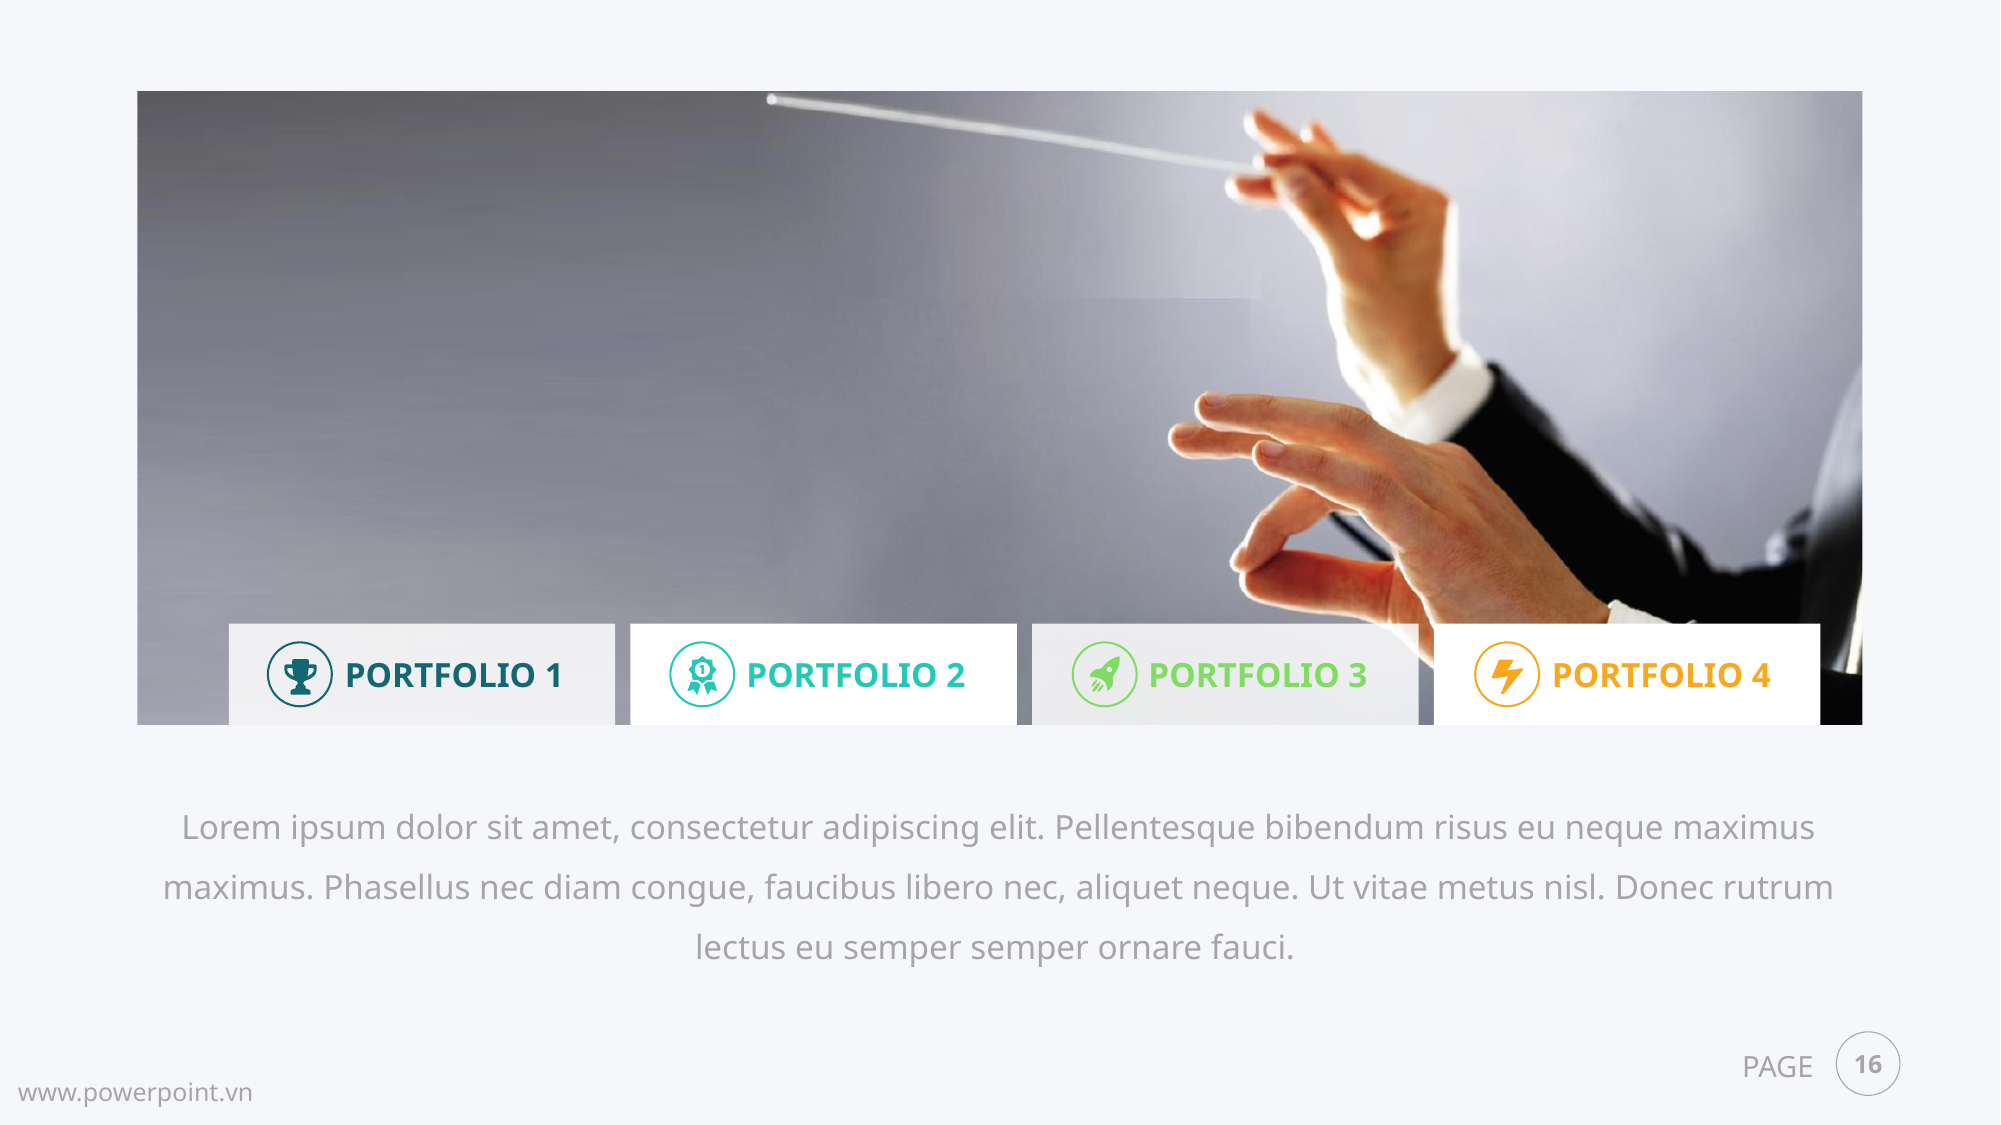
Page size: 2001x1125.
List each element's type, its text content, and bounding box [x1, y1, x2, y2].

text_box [1433, 623, 1821, 725]
picture [137, 91, 1863, 725]
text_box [1032, 623, 1419, 725]
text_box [630, 623, 1017, 725]
text_box Lorem ipsum dolor sit amet, consectetur adipiscing elit. Pellentesque bibendum risus eu neque maximus maximus. Phasellus nec diam congue, faucibus libero nec, aliquet neque. Ut vitae metus nisl. Donec rutrum lectus eu semper semper ornare fauci. [137, 778, 1863, 974]
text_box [228, 623, 616, 725]
